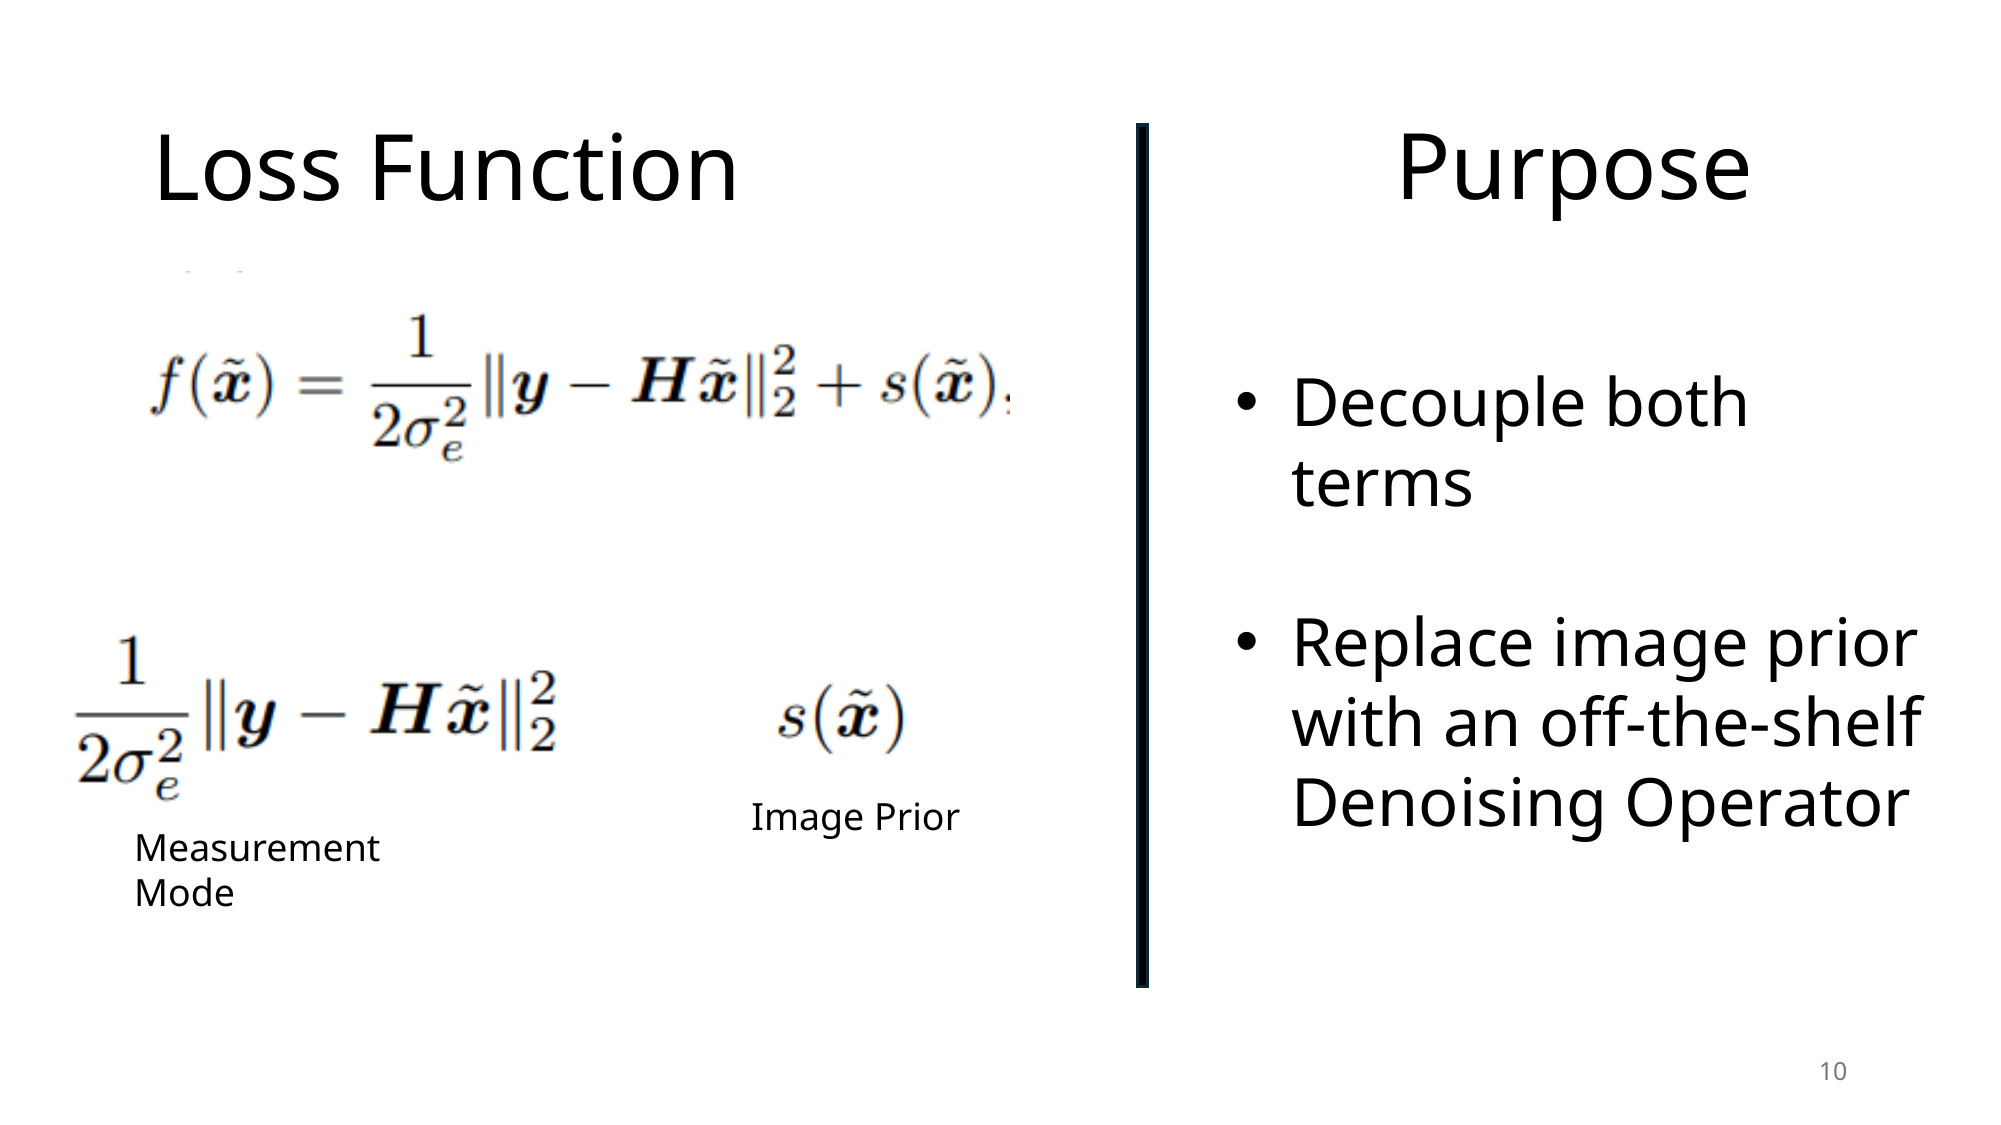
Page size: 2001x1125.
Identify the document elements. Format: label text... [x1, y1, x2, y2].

picture [56, 619, 577, 817]
text_box Measurement Mode [119, 817, 487, 921]
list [113, 270, 1010, 489]
text_box Image Prior [736, 785, 983, 846]
picture [761, 667, 915, 794]
slide_number 10 [1412, 1042, 1863, 1103]
text_box [1136, 123, 1149, 988]
text_box Purpose [1380, 59, 1787, 281]
title Loss Function [137, 59, 762, 270]
text_box Decouple both terms Replace image prior with an off-the-shelf Denoising Operator [1219, 352, 1944, 848]
